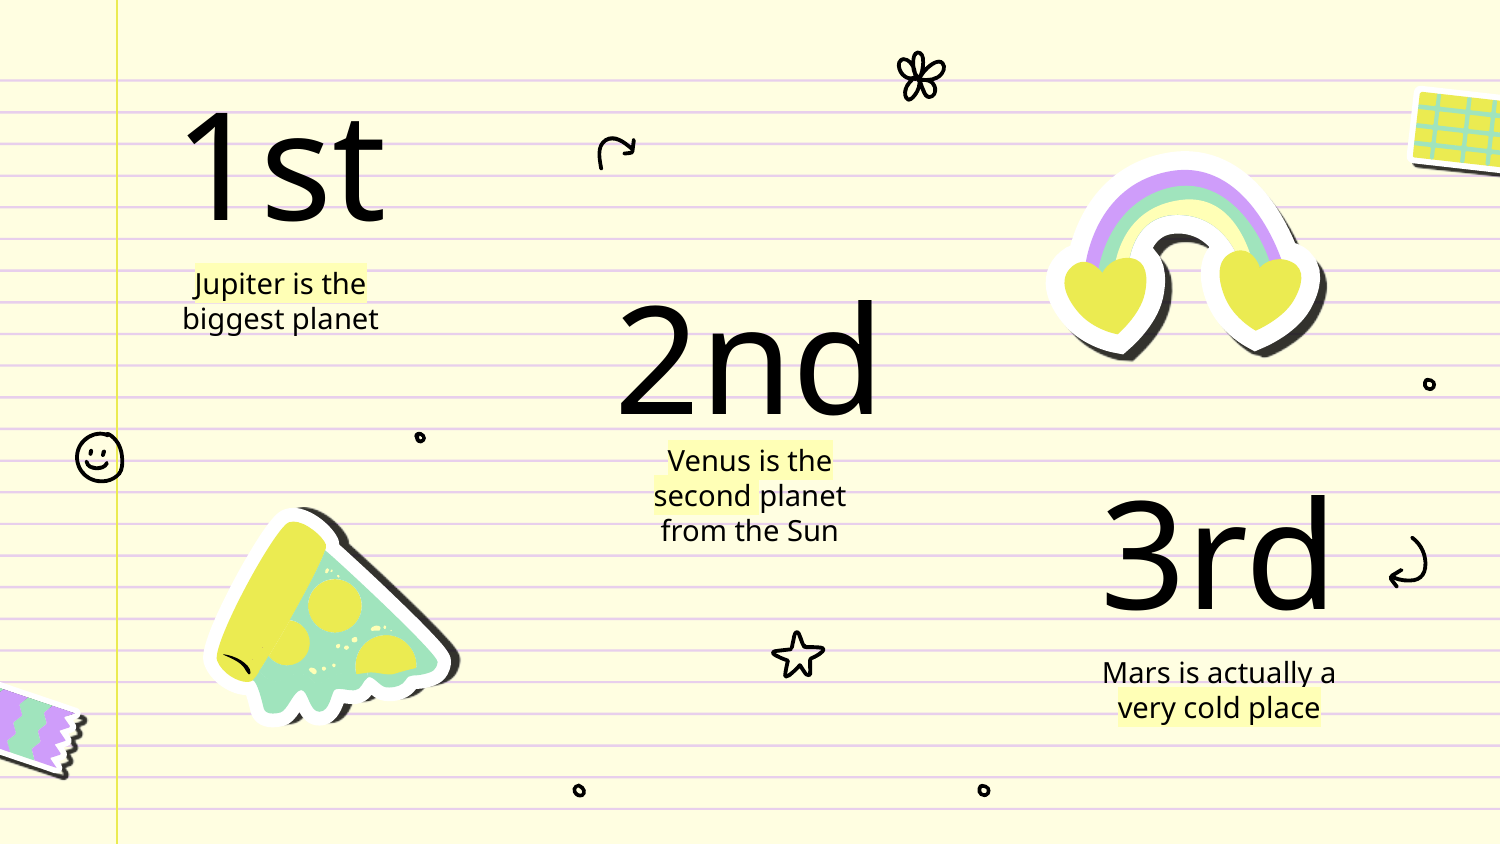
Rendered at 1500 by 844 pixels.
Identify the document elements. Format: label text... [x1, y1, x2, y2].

title 2nd [586, 282, 914, 428]
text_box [1403, 63, 1500, 215]
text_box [200, 507, 453, 728]
subtitle Jupiter is the biggest planet [135, 233, 426, 368]
title 1st [116, 87, 444, 234]
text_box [0, 663, 80, 745]
subtitle Venus is the second planet from the Sun [604, 427, 896, 562]
subtitle Mars is actually a very cold place [1073, 622, 1365, 756]
title 3rd [1055, 476, 1383, 623]
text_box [1055, 159, 1308, 335]
